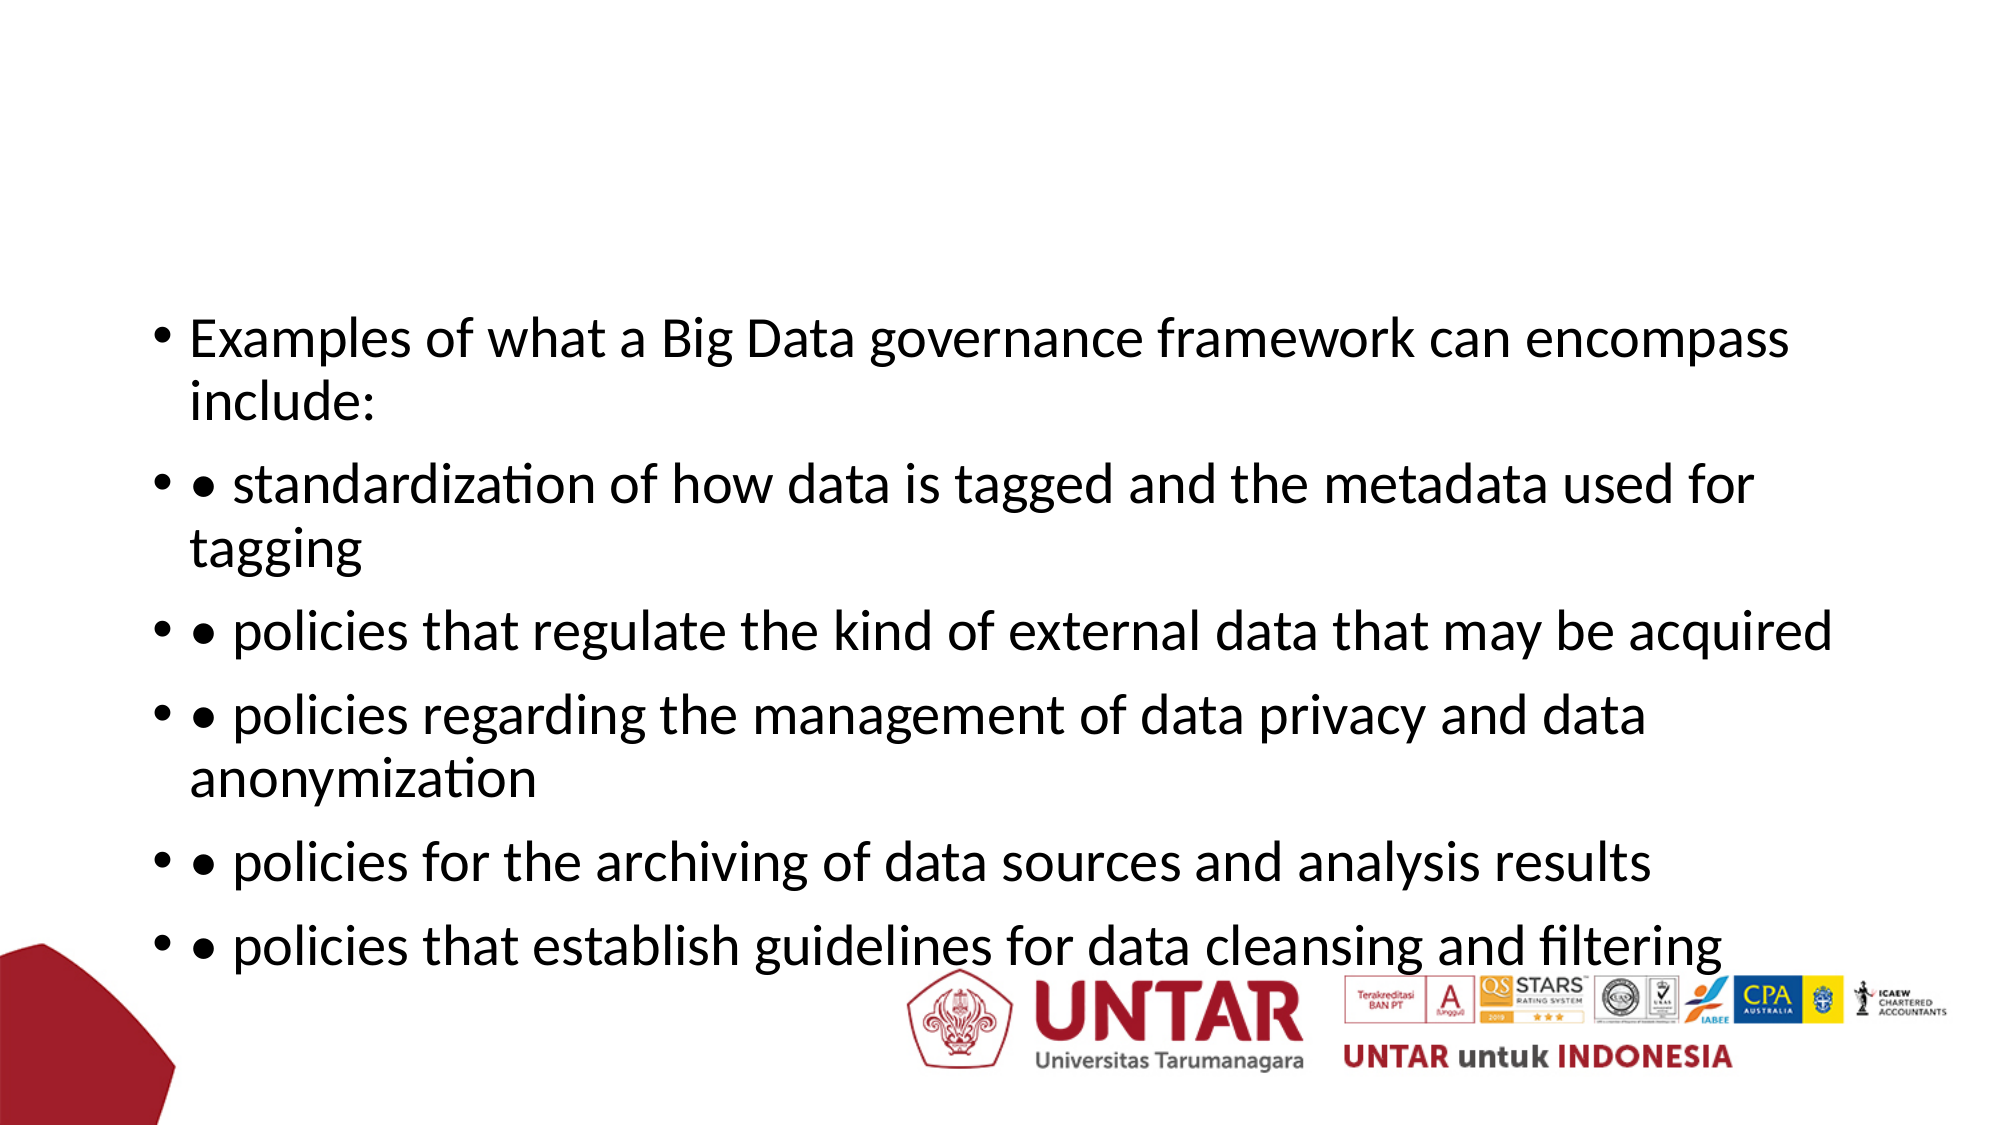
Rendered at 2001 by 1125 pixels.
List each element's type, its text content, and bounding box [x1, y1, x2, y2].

list Examples of what a Big Data governance framework can encompass include: • standardization of how data is tagged and the metadata used for tagging • policies that regulate the kind of external data that may be acquired • policies regarding the management of data privacy and data anonymization • policies for the archiving of data sources and analysis results • policies that establish guidelines for data cleansing and filtering [137, 299, 1863, 1014]
picture [0, 0, 2001, 1125]
